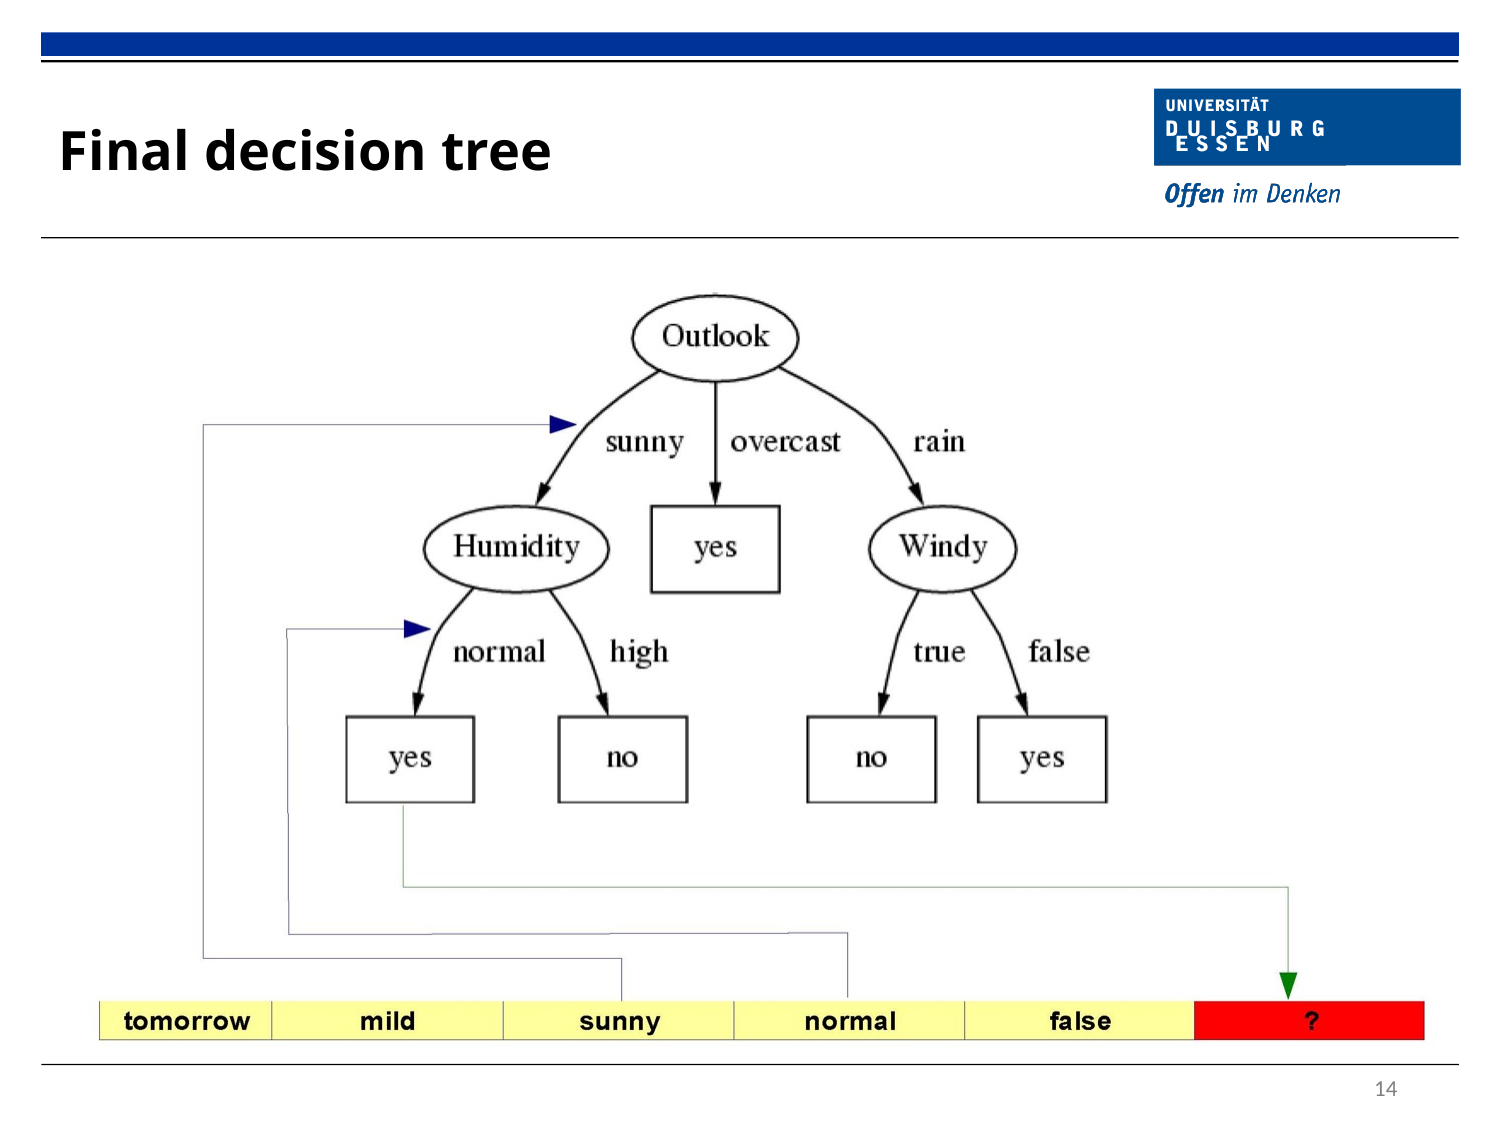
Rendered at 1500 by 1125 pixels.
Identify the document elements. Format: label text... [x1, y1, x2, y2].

title Final decision tree [58, 79, 1126, 218]
picture [1154, 80, 1461, 213]
picture [73, 264, 1446, 1053]
